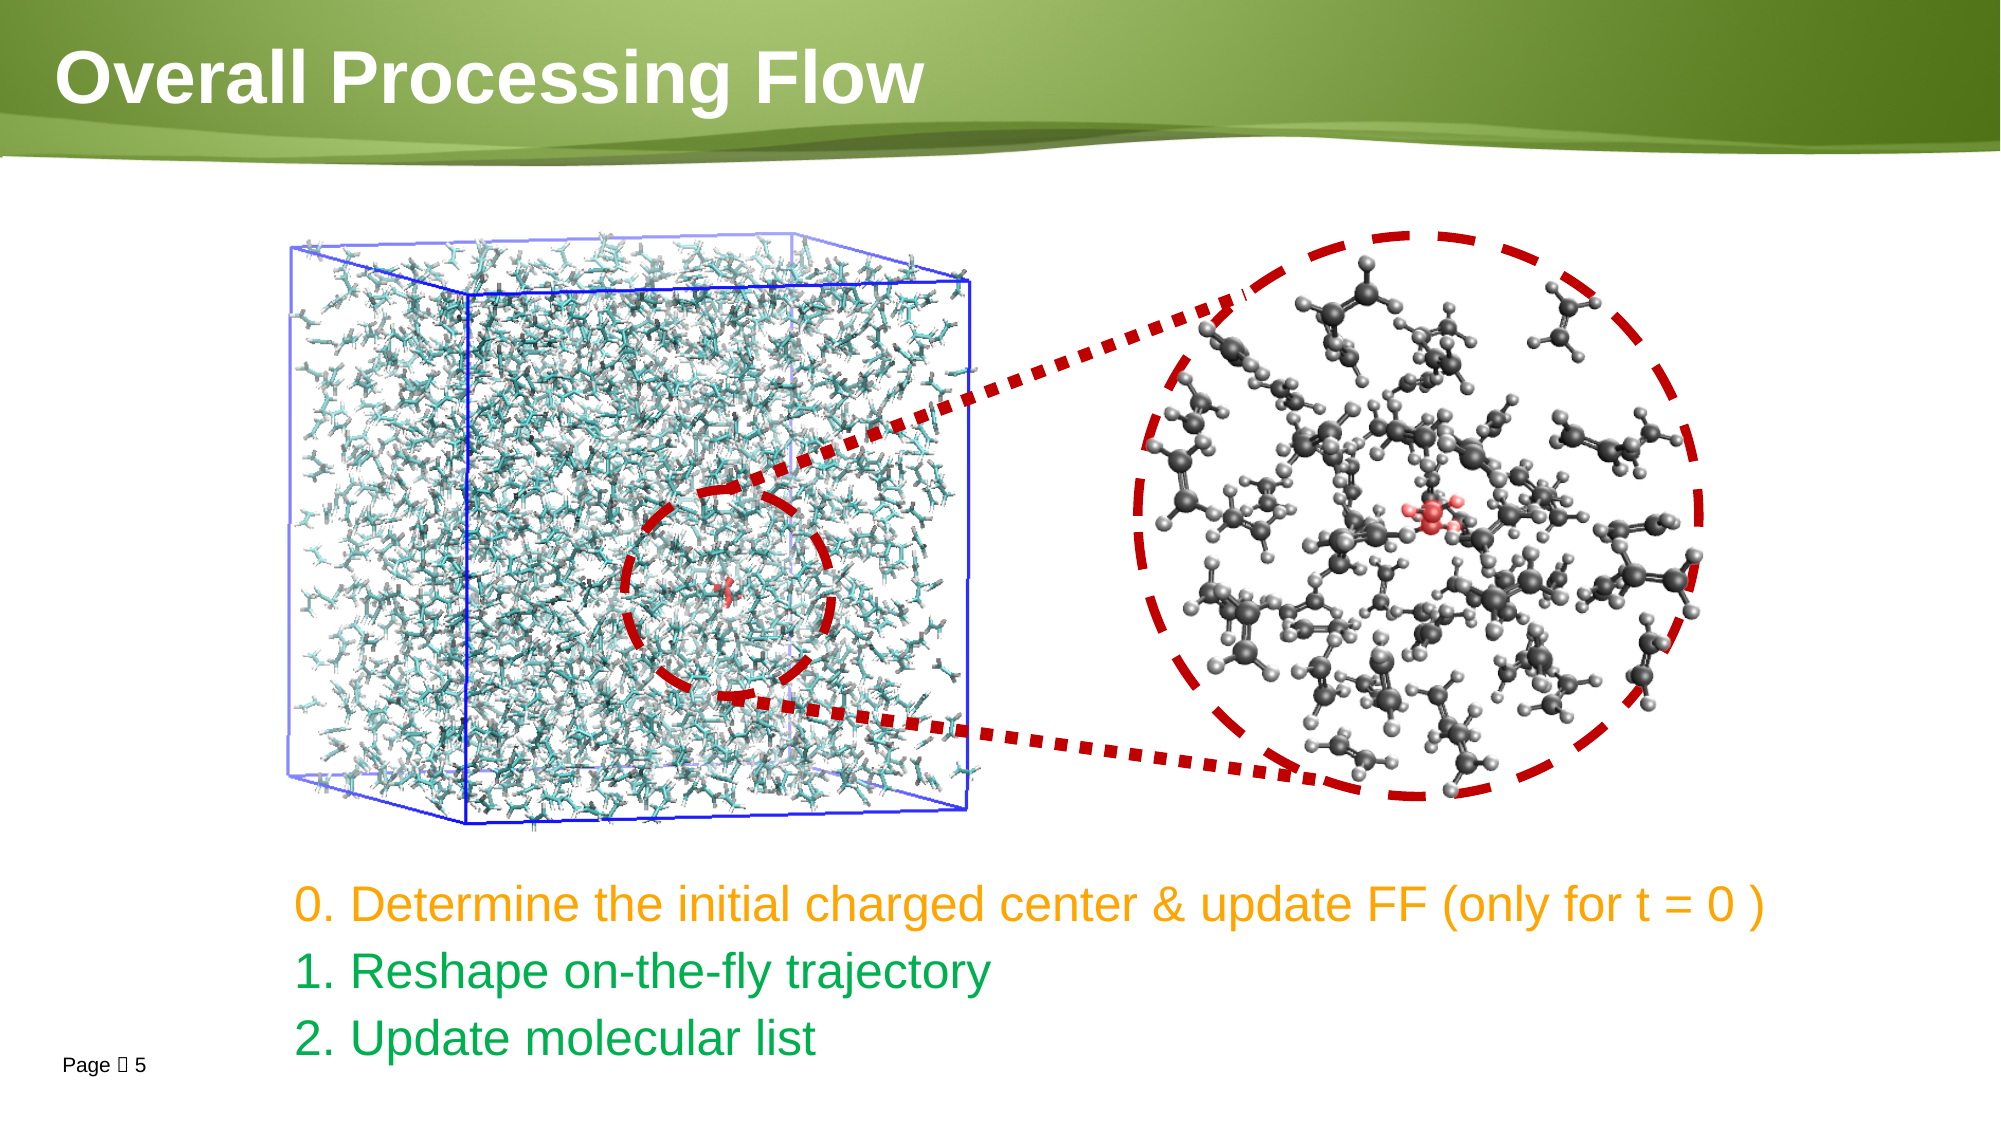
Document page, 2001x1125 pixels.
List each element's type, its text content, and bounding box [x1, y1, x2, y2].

picture [0, 0, 2001, 1125]
text_box 0. Determine the initial charged center & update FF (only for t = 0 ) 1. Reshape on-the-fly trajectory 2. Update molecular list [279, 857, 1833, 1073]
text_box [732, 698, 1129, 780]
text_box Overall Processing Flow [54, 30, 1981, 138]
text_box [727, 294, 1129, 490]
